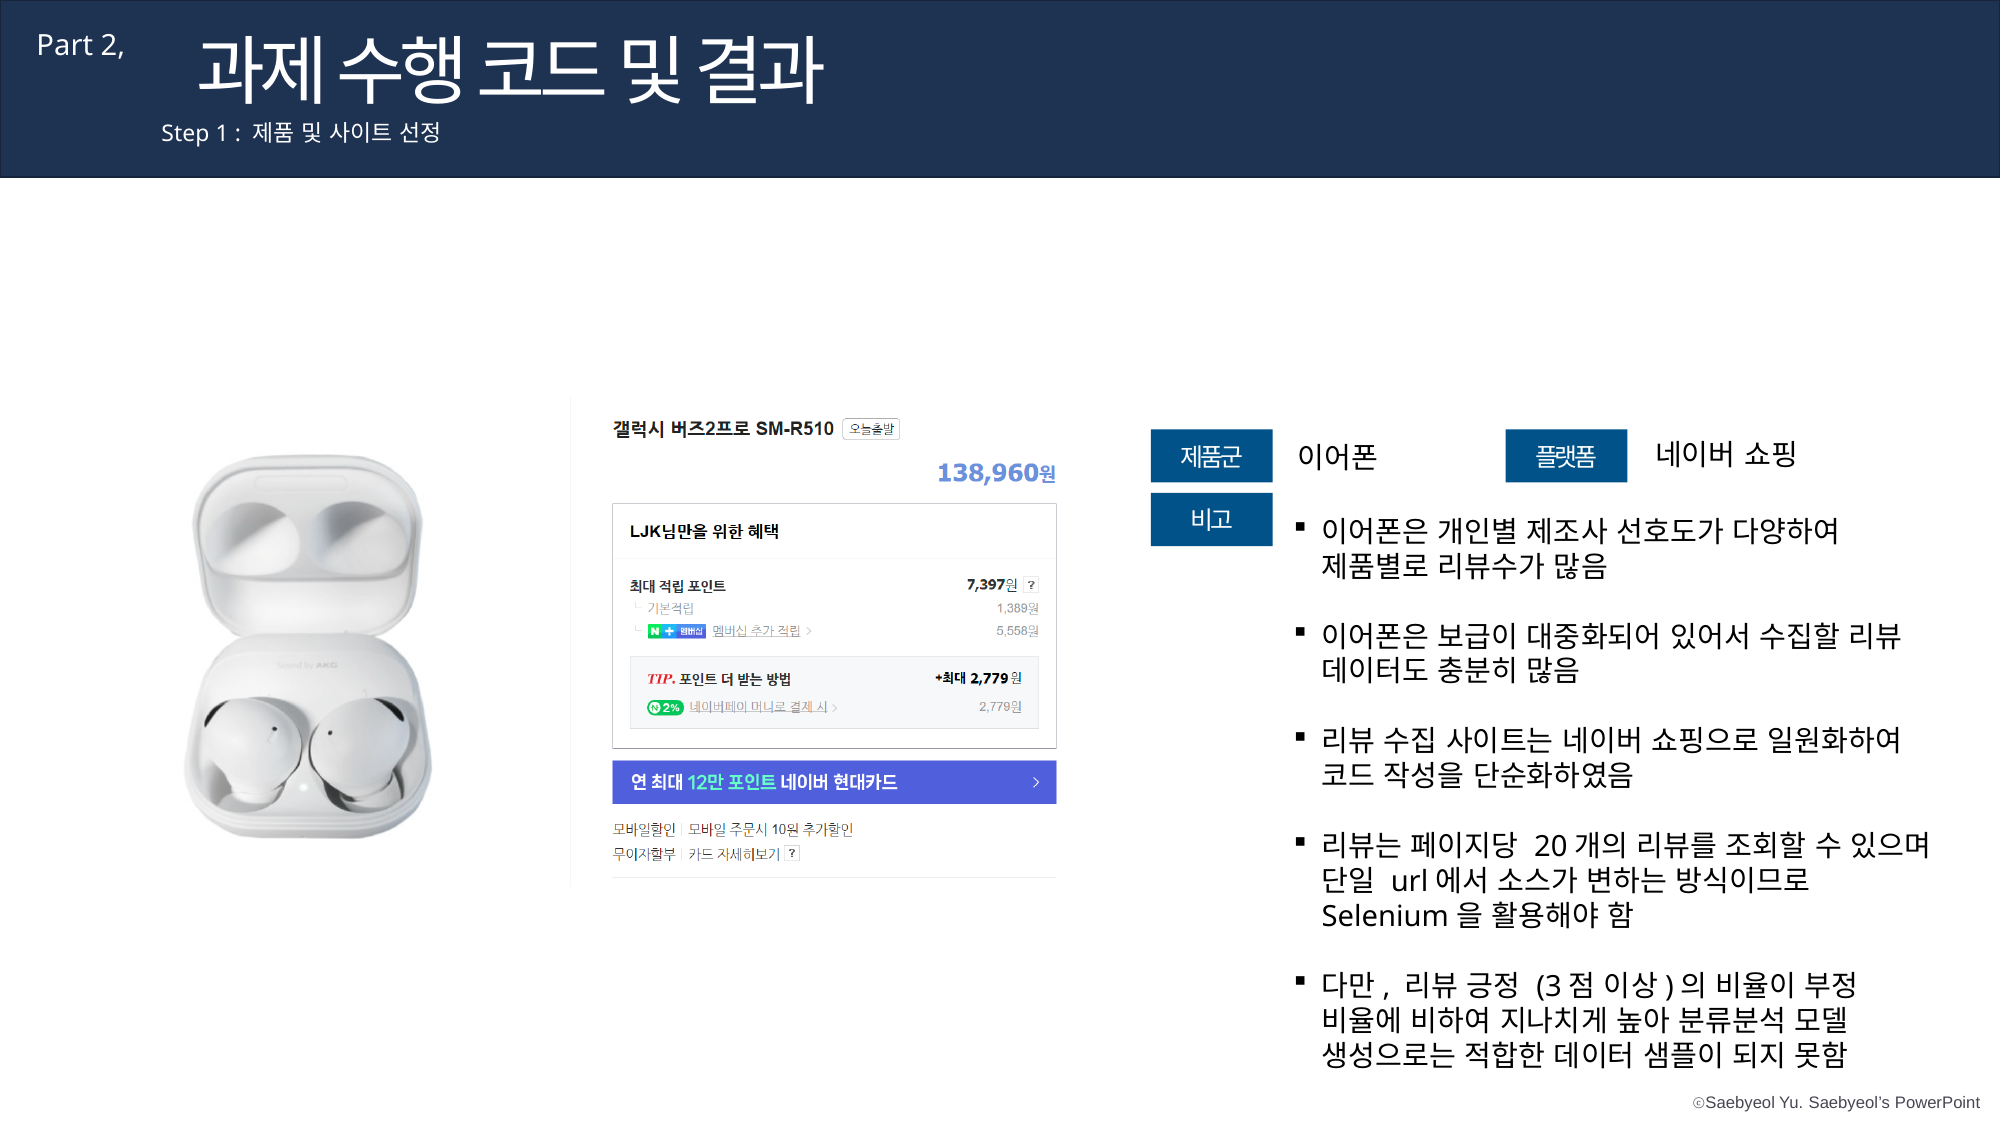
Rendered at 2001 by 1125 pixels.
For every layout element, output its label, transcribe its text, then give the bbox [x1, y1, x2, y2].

picture [143, 397, 1085, 887]
text_box 과제 수행 코드 및 결과 [181, 16, 842, 122]
text_box Step 1 : 제품 및 사이트 선정 [146, 110, 458, 154]
text_box 이어폰은 개인별 제조사 선호도가 다양하여 제품별로 리뷰수가 많음 이어폰은 보급이 대중화되어 있어서 수집할 리뷰 데이터도 충분히 많음 리뷰 수집 사이트는 네이버 쇼핑으로 일원화하여 코드 작성을 단순화하였음 리뷰는 페이지당 20개의 리뷰를 조회할 수 있으며 단일 url에서 소스가 변하는 방식이므로 Selenium을 활용해야 함 다만, 리뷰 긍정 (3점 이상)의 비율이 부정 비율에 비하여 지나치게 높아 분류분석 모델 생성으로는 적합한 데이터 샘플이 되지 못함 [1278, 505, 1958, 1080]
text_box 플랫폼 [1505, 428, 1628, 484]
text_box 이어폰 [1282, 432, 1394, 483]
text_box [0, 0, 2000, 178]
text_box Part 2, [21, 19, 148, 69]
text_box 네이버 쇼핑 [1640, 429, 1814, 479]
text_box 제품군 [1150, 428, 1274, 484]
text_box 비고 [1150, 492, 1274, 547]
